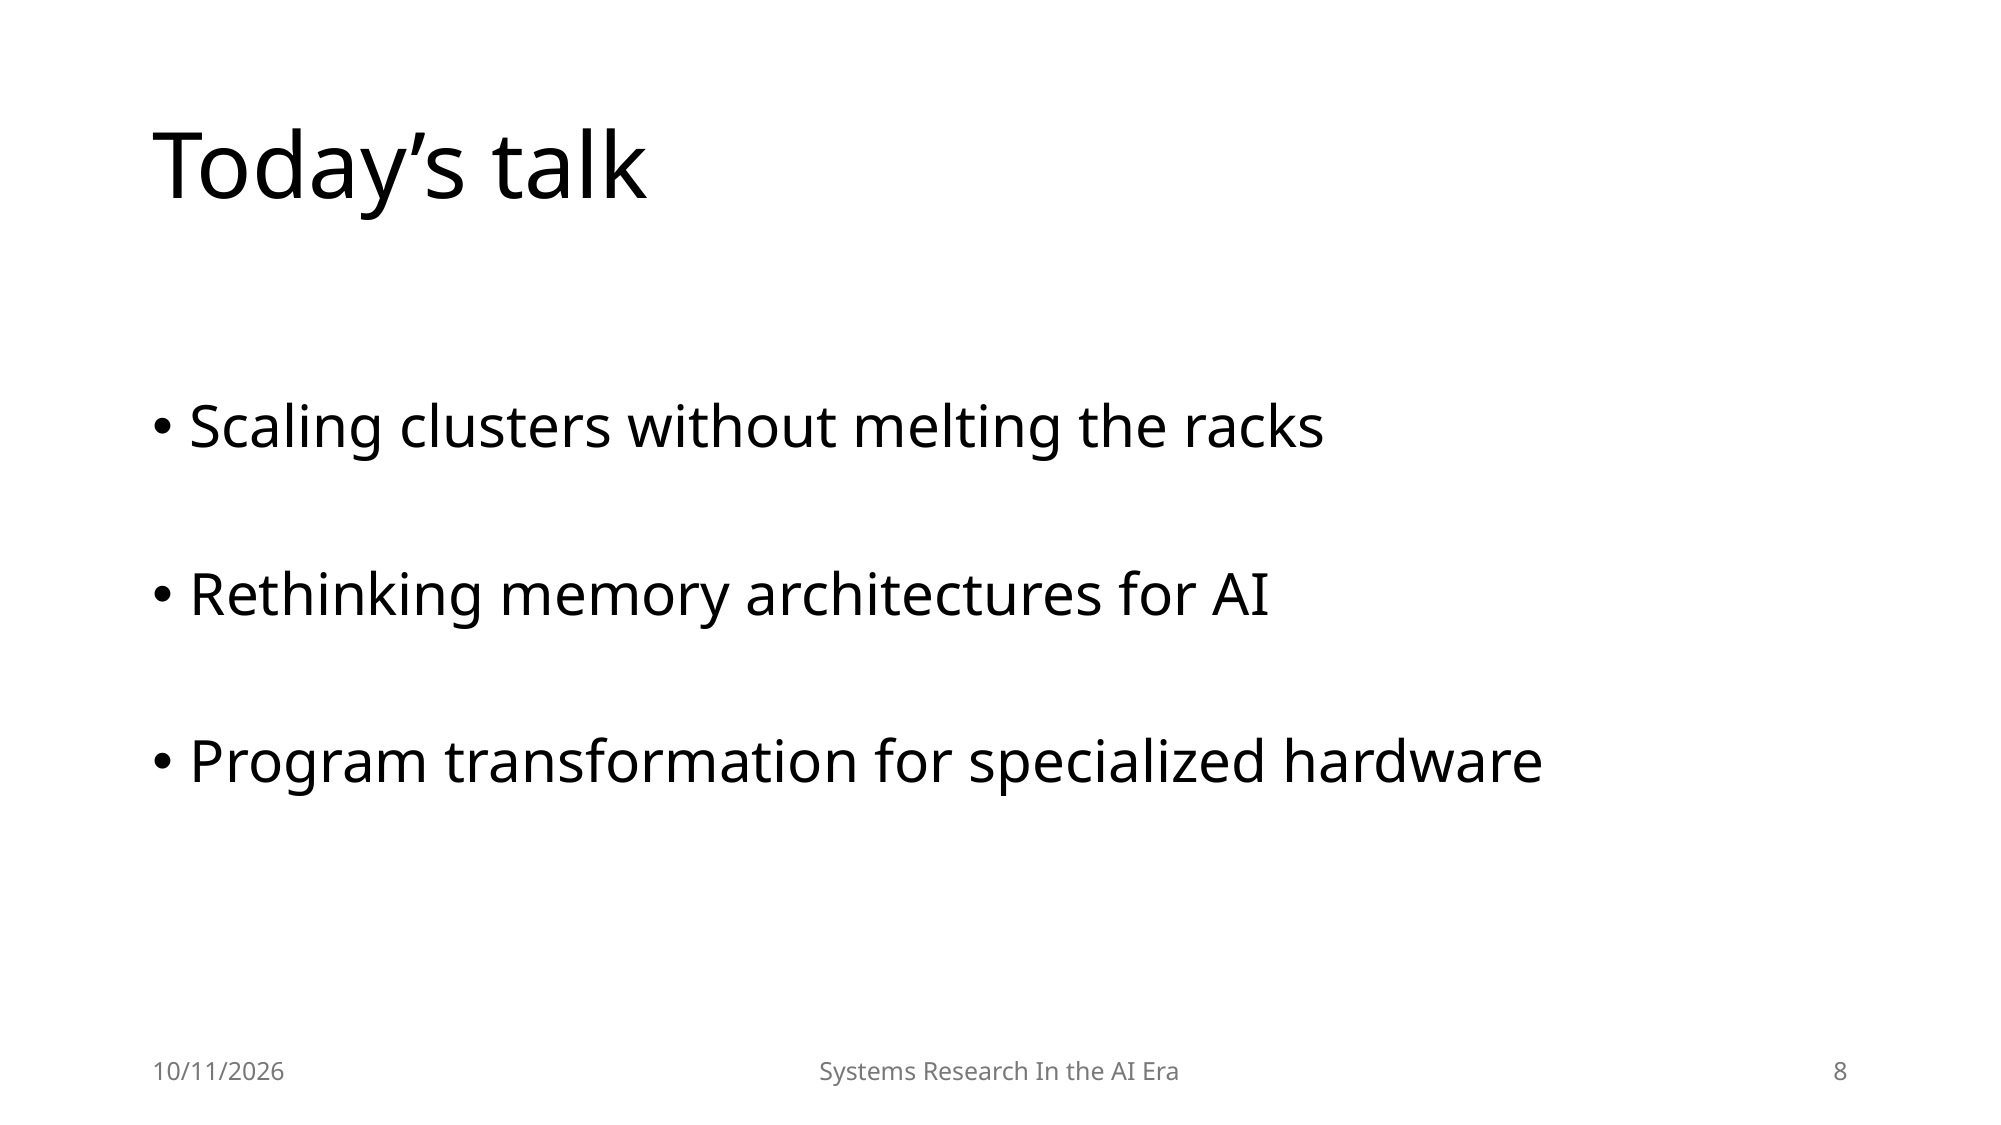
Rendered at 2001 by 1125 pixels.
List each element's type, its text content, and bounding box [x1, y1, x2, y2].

footer Systems Research In the AI Era [662, 1042, 1338, 1103]
title Today’s talk [137, 59, 1863, 278]
list Scaling clusters without melting the racks Rethinking memory architectures for AI Program transformation for specialized hardware [137, 299, 1863, 1014]
slide_number 8 [1412, 1042, 1863, 1103]
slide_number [137, 1042, 588, 1103]
